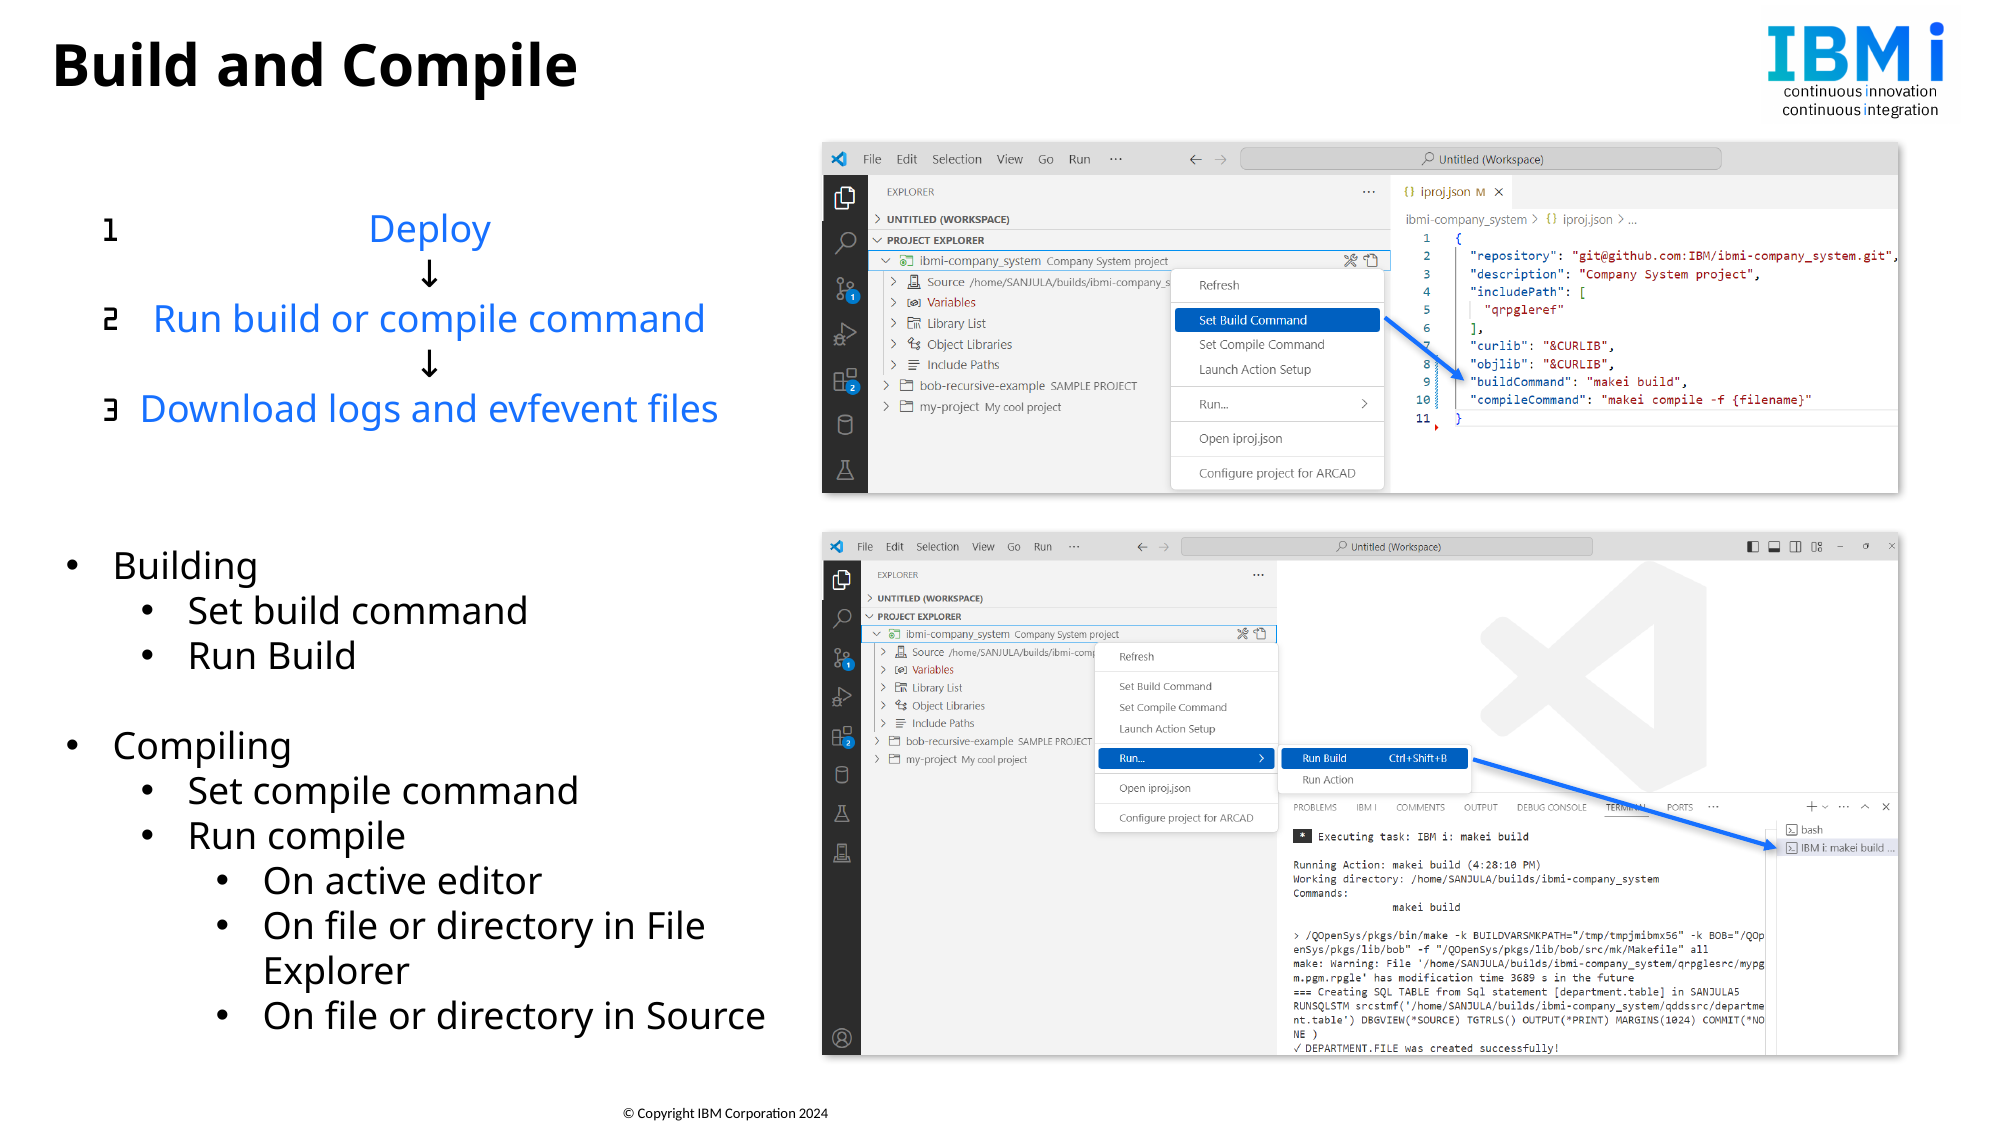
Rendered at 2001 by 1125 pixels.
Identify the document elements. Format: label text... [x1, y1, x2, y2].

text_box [1472, 759, 1778, 849]
picture [821, 141, 1898, 494]
picture [1761, 5, 1961, 124]
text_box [1384, 317, 1465, 381]
picture [821, 532, 1898, 1055]
text_box Building Set build command Run Build Compiling Set compile command Run compile On active editor On file or directory in File Explorer On file or directory in Source [51, 534, 817, 1044]
picture [85, 293, 137, 344]
title Build and Compile [51, 36, 1721, 101]
picture [85, 204, 137, 255]
picture [85, 384, 137, 436]
list Deploy ↓ Run build or compile command ↓ Download logs and evfevent files [51, 142, 809, 493]
